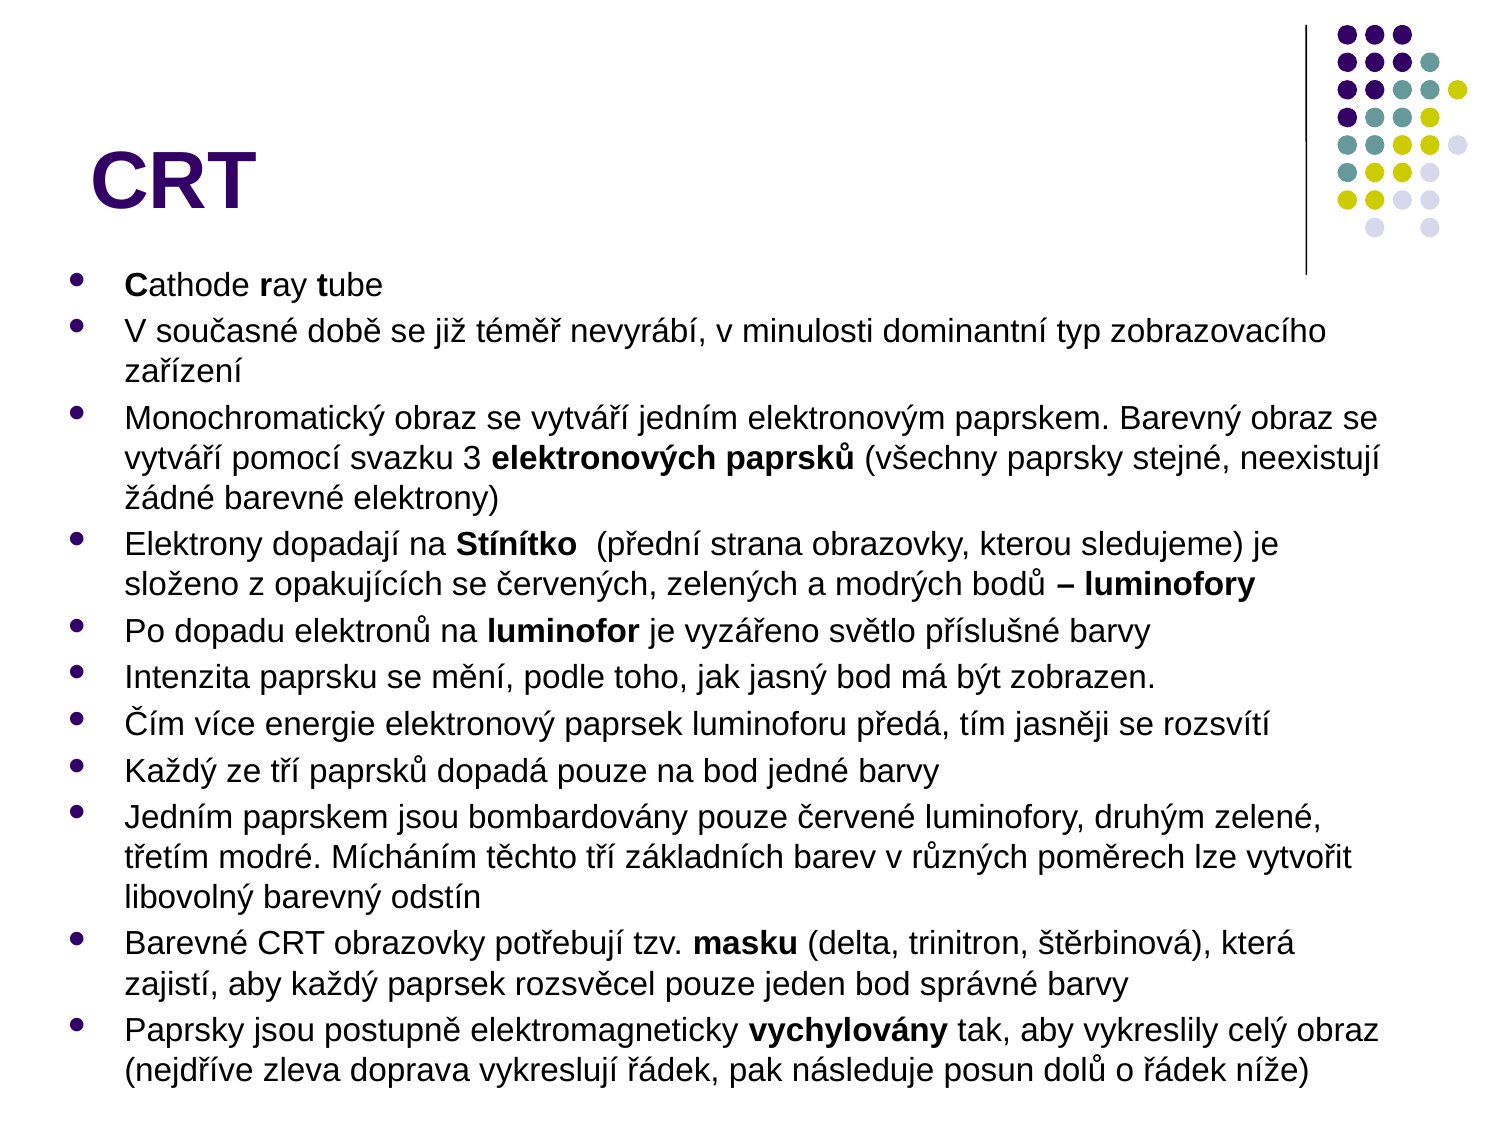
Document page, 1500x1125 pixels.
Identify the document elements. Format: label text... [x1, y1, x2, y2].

title CRT [75, 20, 1313, 233]
list Cathode ray tube V současné době se již téměř nevyrábí, v minulosti dominantní typ zobrazovacího zařízení Monochromatický obraz se vytváří jedním elektronovým paprskem. Barevný obraz se vytváří pomocí svazku 3 elektronových paprsků (všechny paprsky stejné, neexistují žádné barevné elektrony) Elektrony dopadají na Stínítko (přední strana obrazovky, kterou sledujeme) je složeno z opakujících se červených, zelených a modrých bodů – luminofory Po dopadu elektronů na luminofor je vyzářeno světlo příslušné barvy Intenzita paprsku se mění, podle toho, jak jasný bod má být zobrazen. Čím více energie elektronový paprsek luminoforu předá, tím jasněji se rozsvítí Každý ze tří paprsků dopadá pouze na bod jedné barvy Jedním paprskem jsou bombardovány pouze červené luminofory, druhým zelené, třetím modré. Mícháním těchto tří základních barev v různých poměrech lze vytvořit libovolný barevný odstín Barevné CRT obrazovky potřebují tzv. masku (delta, trinitron, štěrbinová), která zajistí, aby každý paprsek rozsvěcel pouze jeden bod správné barvy Paprsky jsou postupně elektromagneticky vychylovány tak, aby vykreslily celý obraz (nejdříve zleva doprava vykreslují řádek, pak následuje posun dolů o řádek níže) [53, 255, 1404, 1044]
